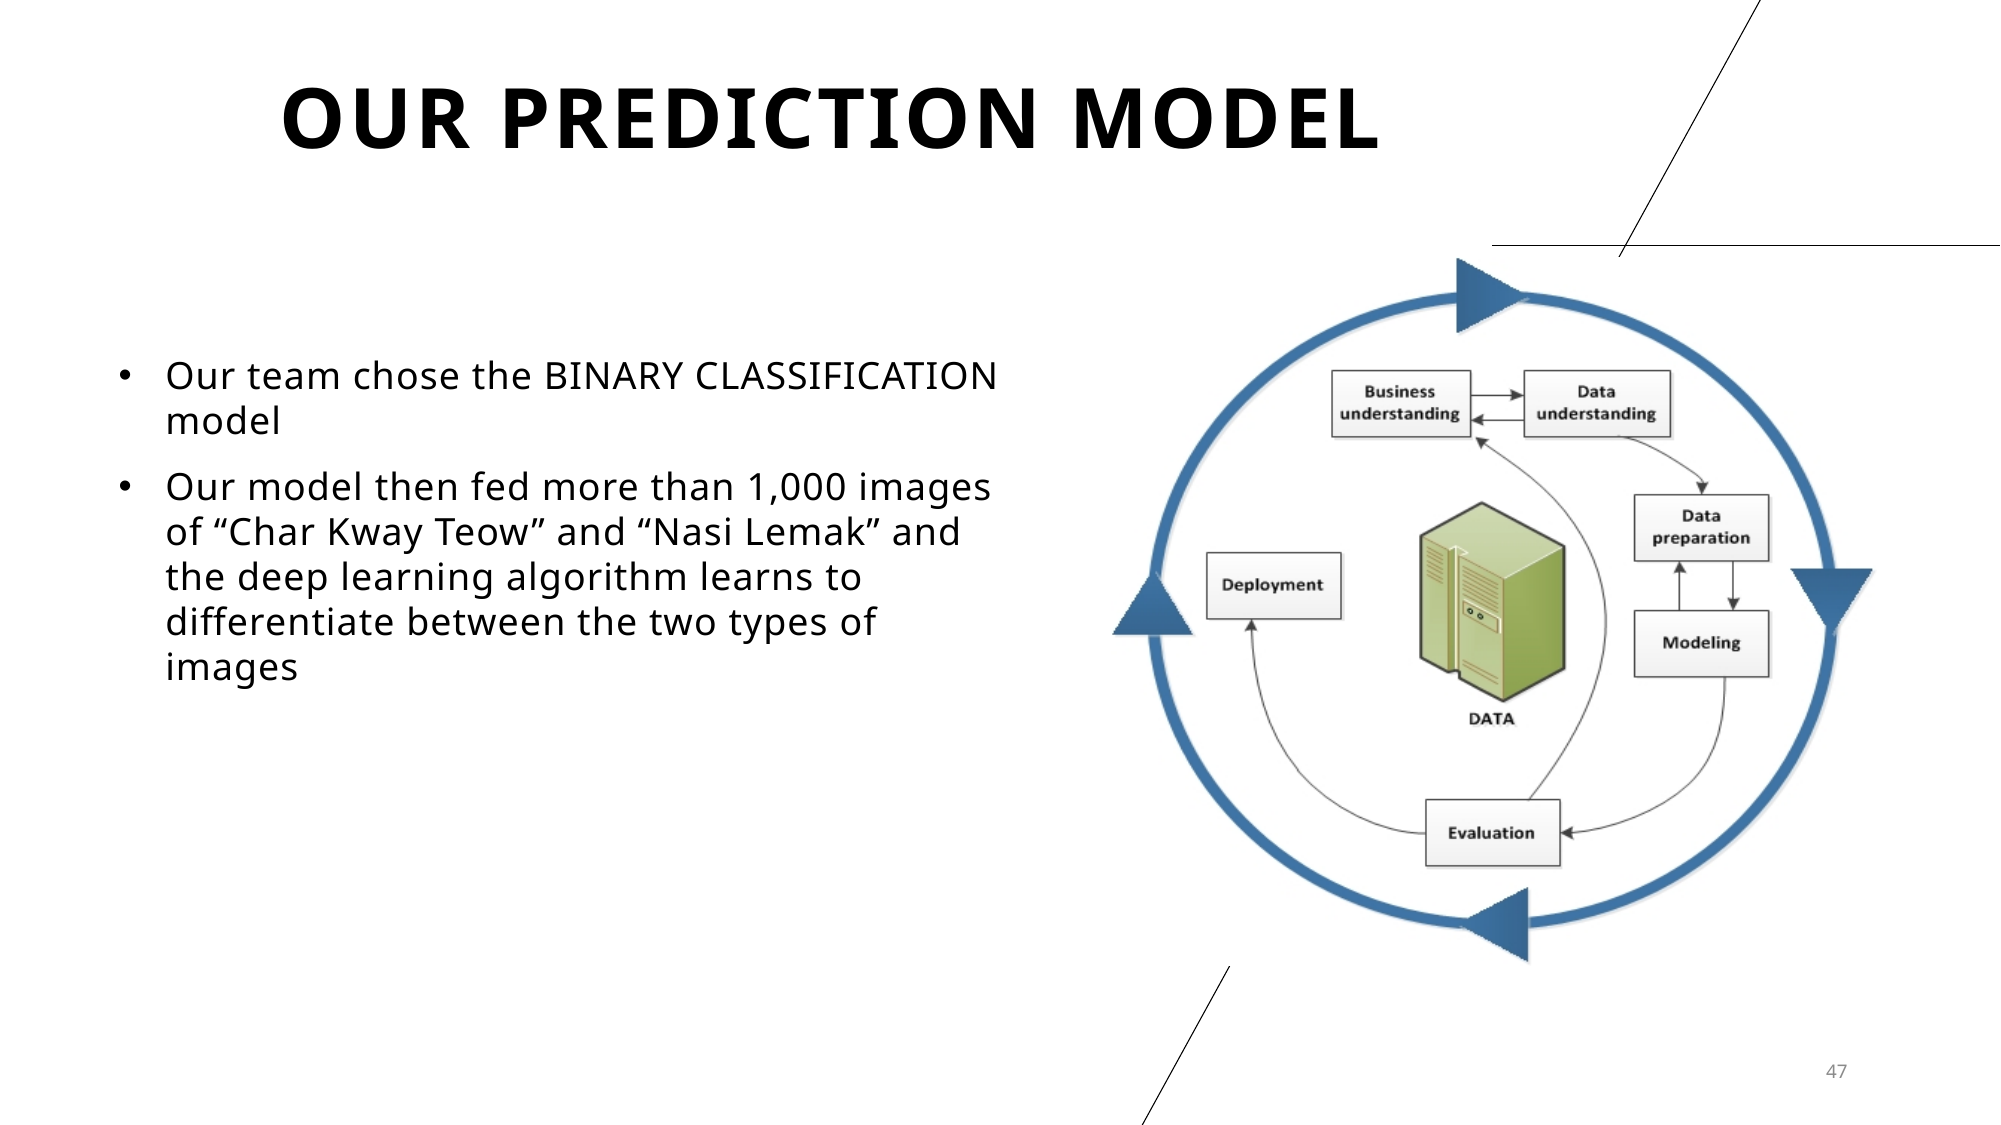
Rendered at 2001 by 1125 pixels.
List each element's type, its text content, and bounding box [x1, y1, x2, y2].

slide_number 47 [1412, 1042, 1863, 1103]
list Our team chose the BINARY CLASSIFICATION model Our model then fed more than 1,000 images of “Char Kway Teow” and “Nasi Lemak” and the deep learning algorithm learns to differentiate between the two types of images [103, 344, 1022, 998]
title Our Prediction Model [264, 39, 1485, 237]
picture [1111, 257, 1877, 966]
